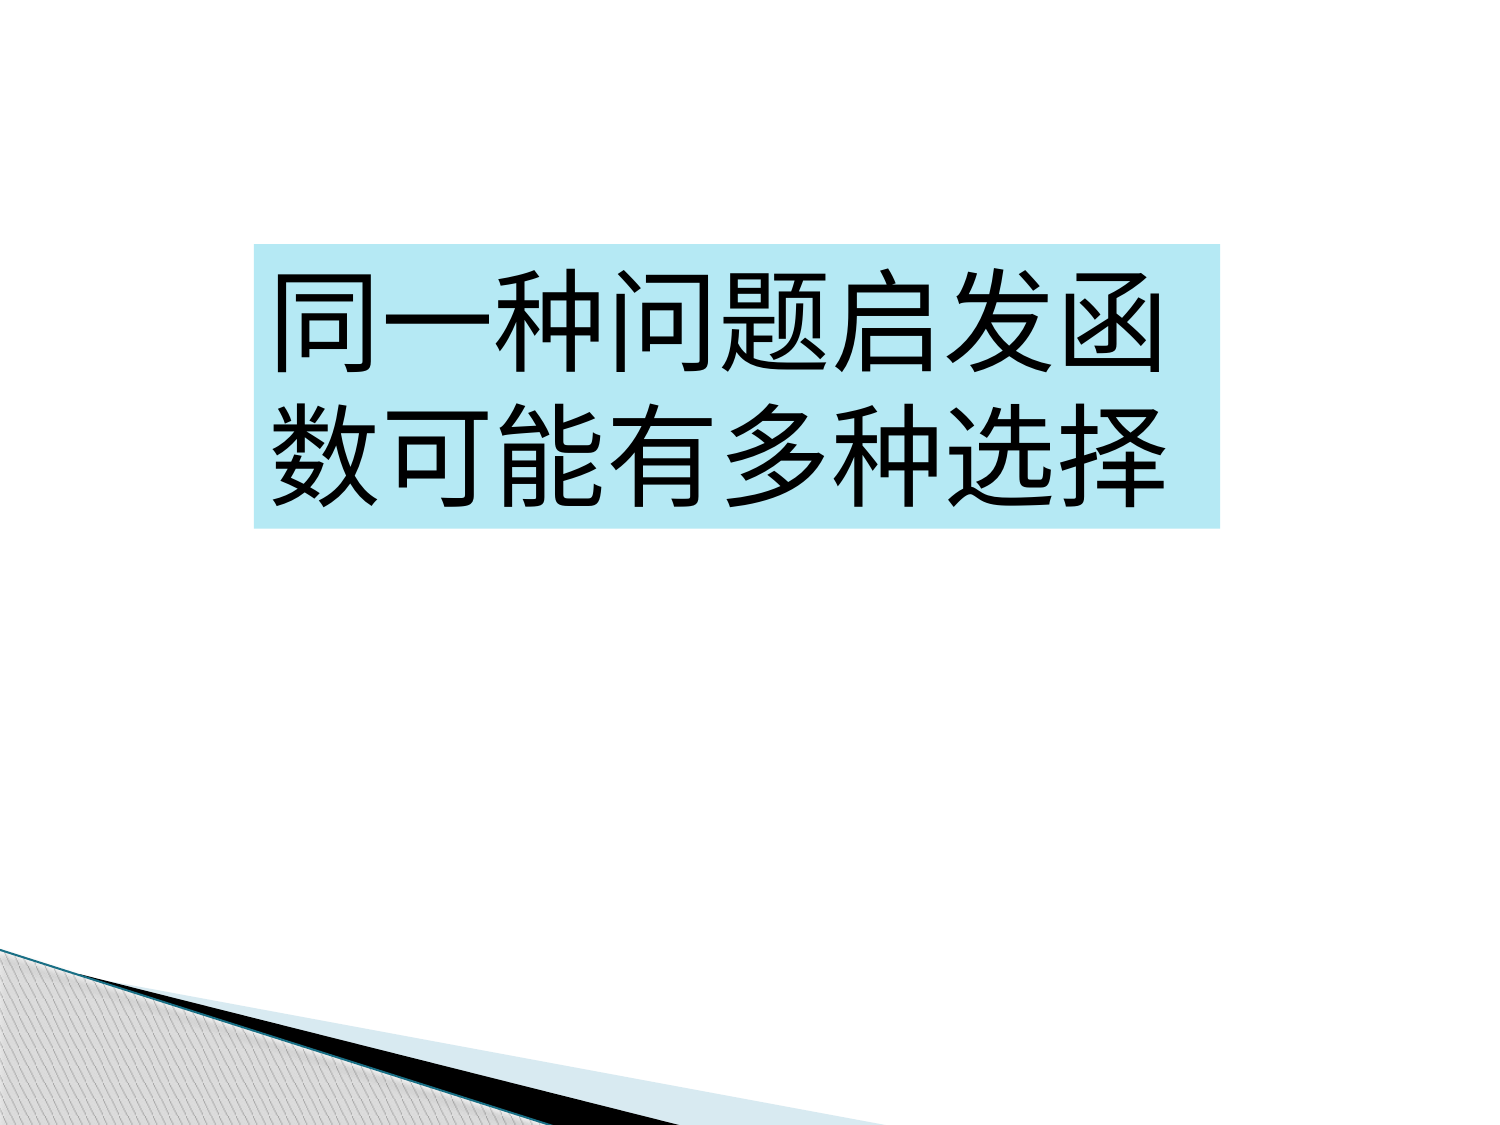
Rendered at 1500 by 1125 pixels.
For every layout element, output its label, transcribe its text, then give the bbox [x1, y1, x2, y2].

text_box 同一种问题启发函数可能有多种选择 [253, 244, 1221, 529]
